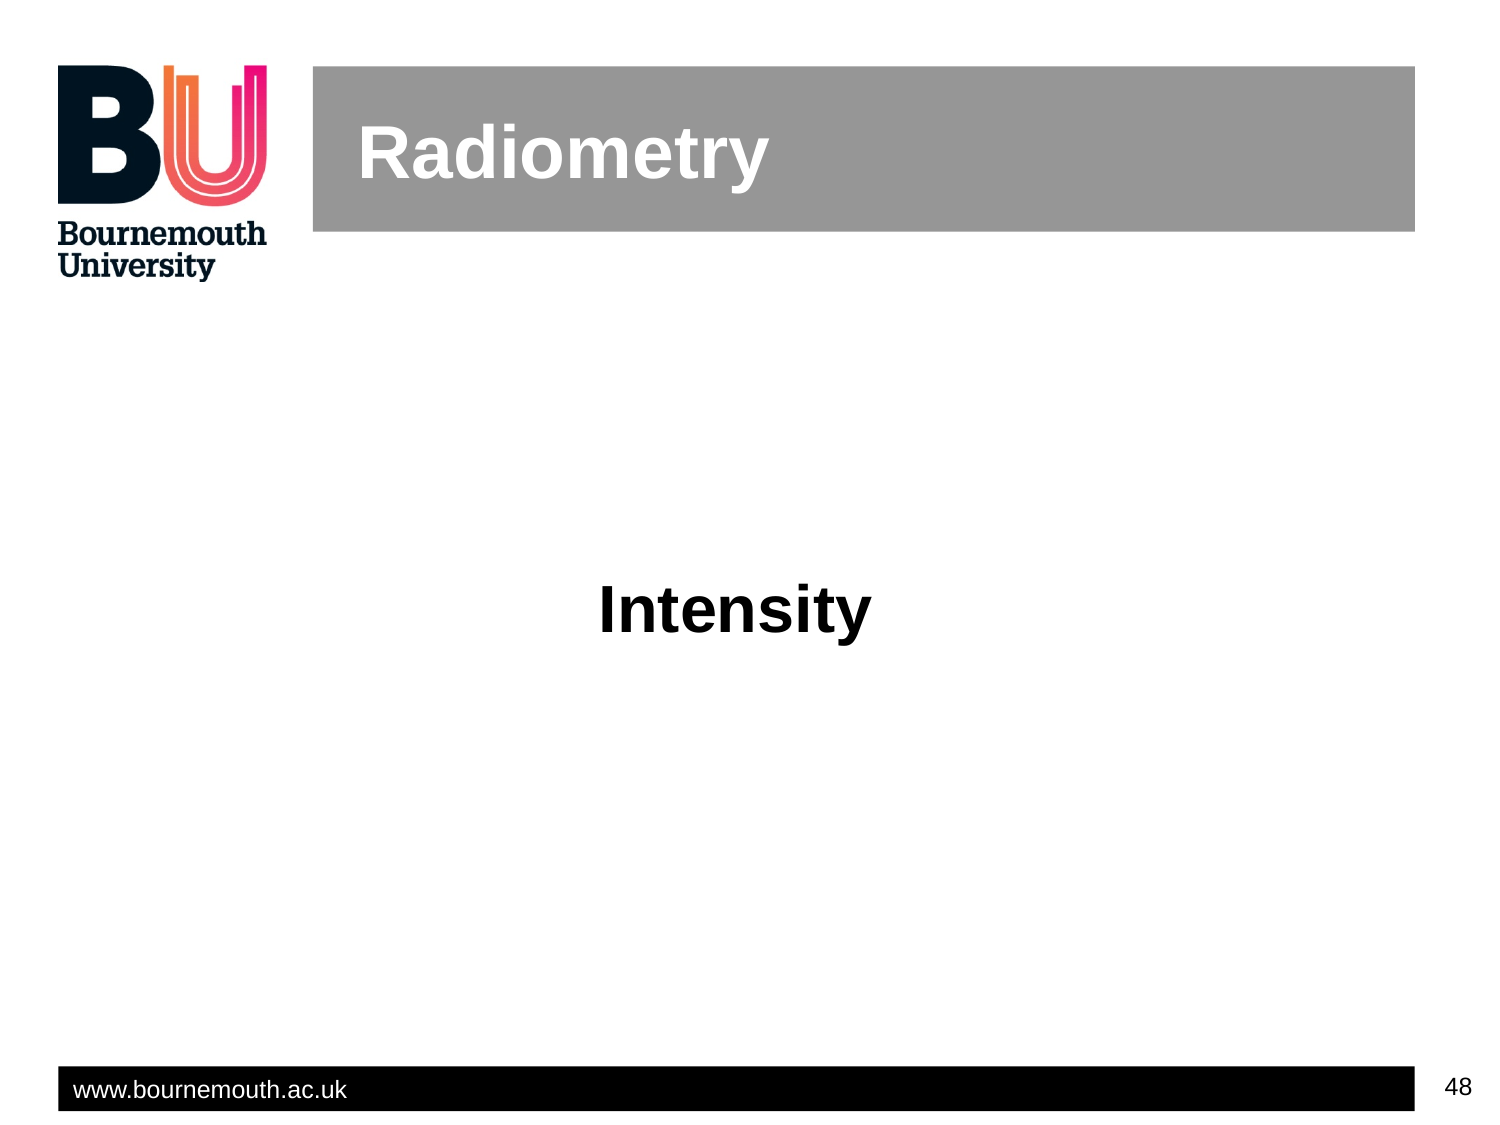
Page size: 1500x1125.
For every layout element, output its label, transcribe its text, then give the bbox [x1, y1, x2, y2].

picture [58, 58, 274, 282]
list Intensity [58, 302, 1414, 1066]
title Radiometry [312, 66, 1416, 232]
